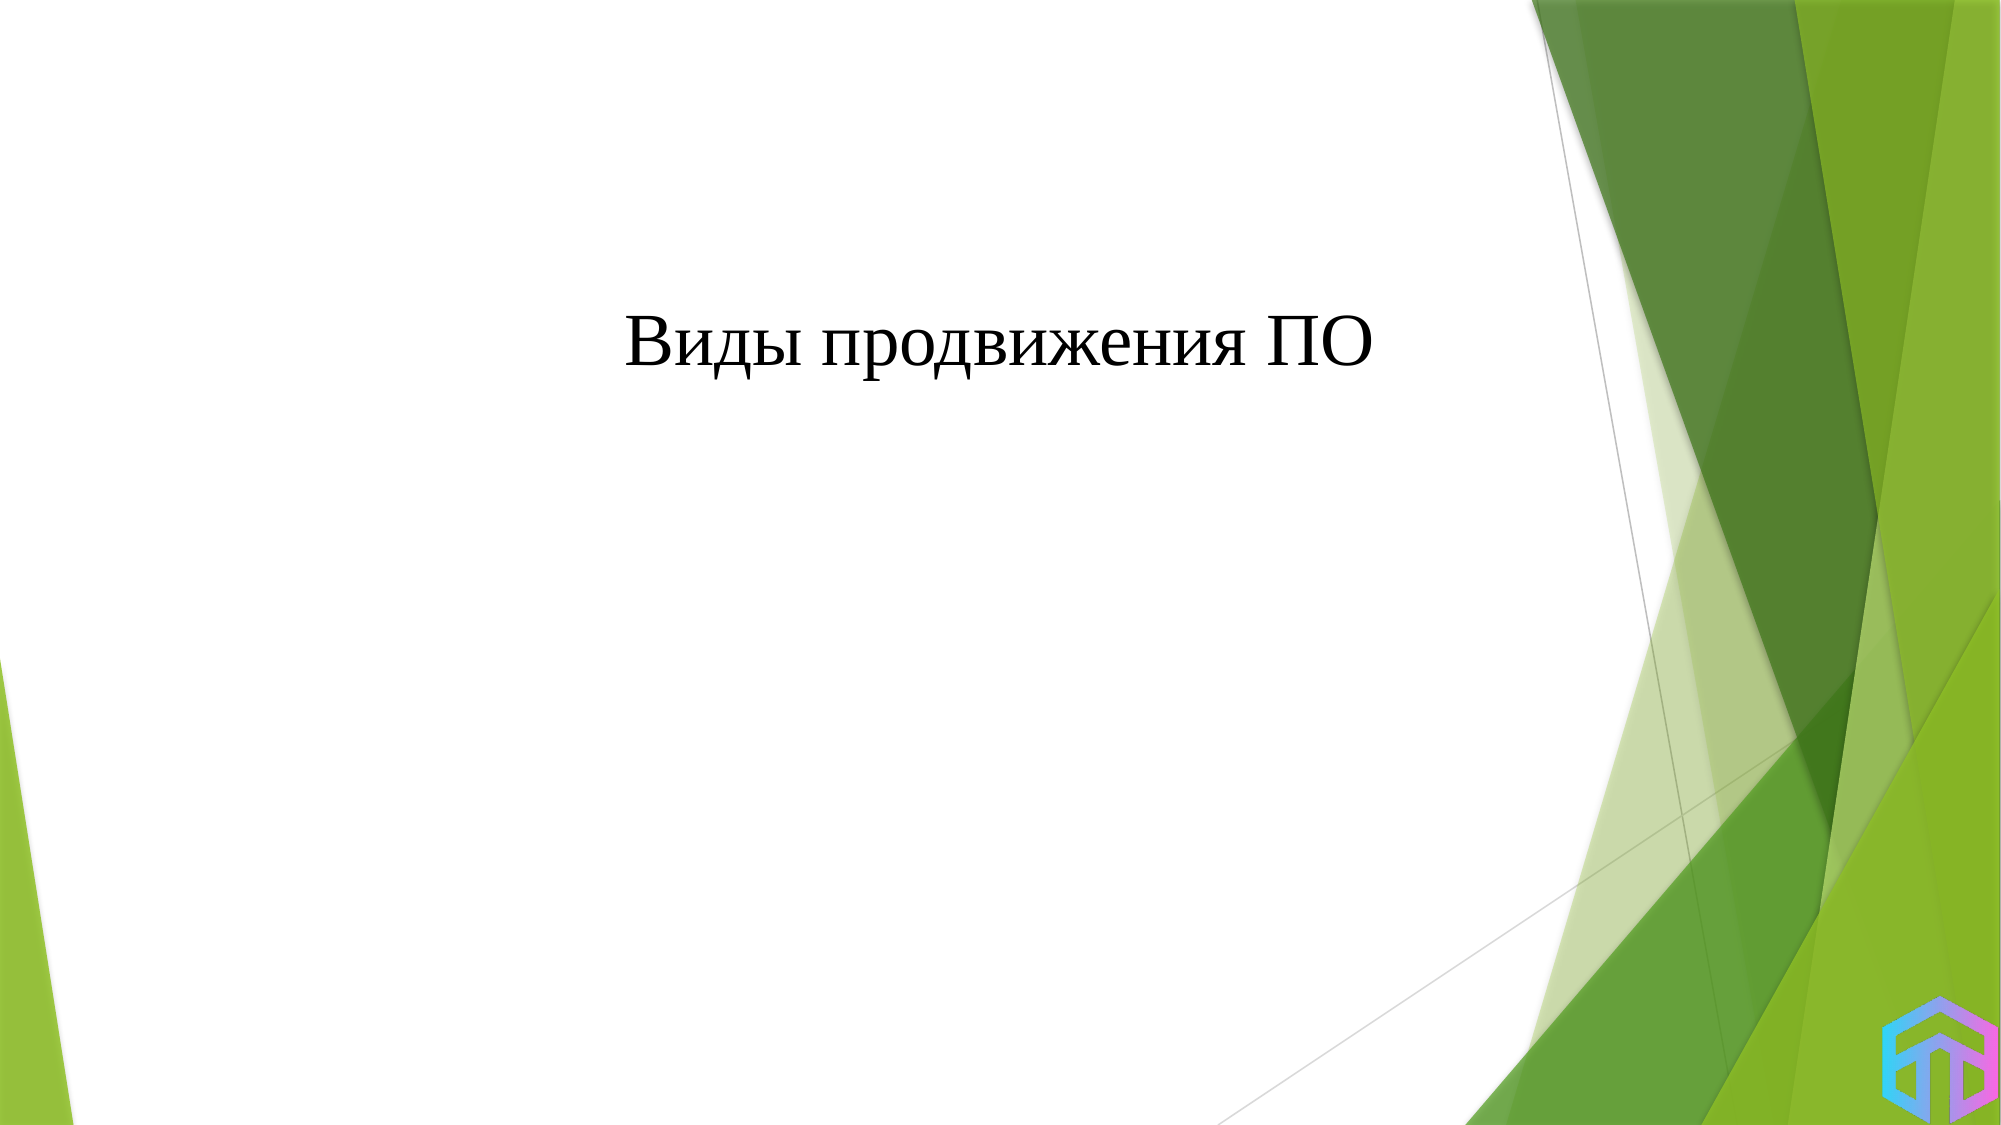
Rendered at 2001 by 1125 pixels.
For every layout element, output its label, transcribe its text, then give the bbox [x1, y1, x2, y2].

picture [1880, 992, 2000, 1125]
text_box Виды продвижения ПО [609, 282, 1391, 388]
